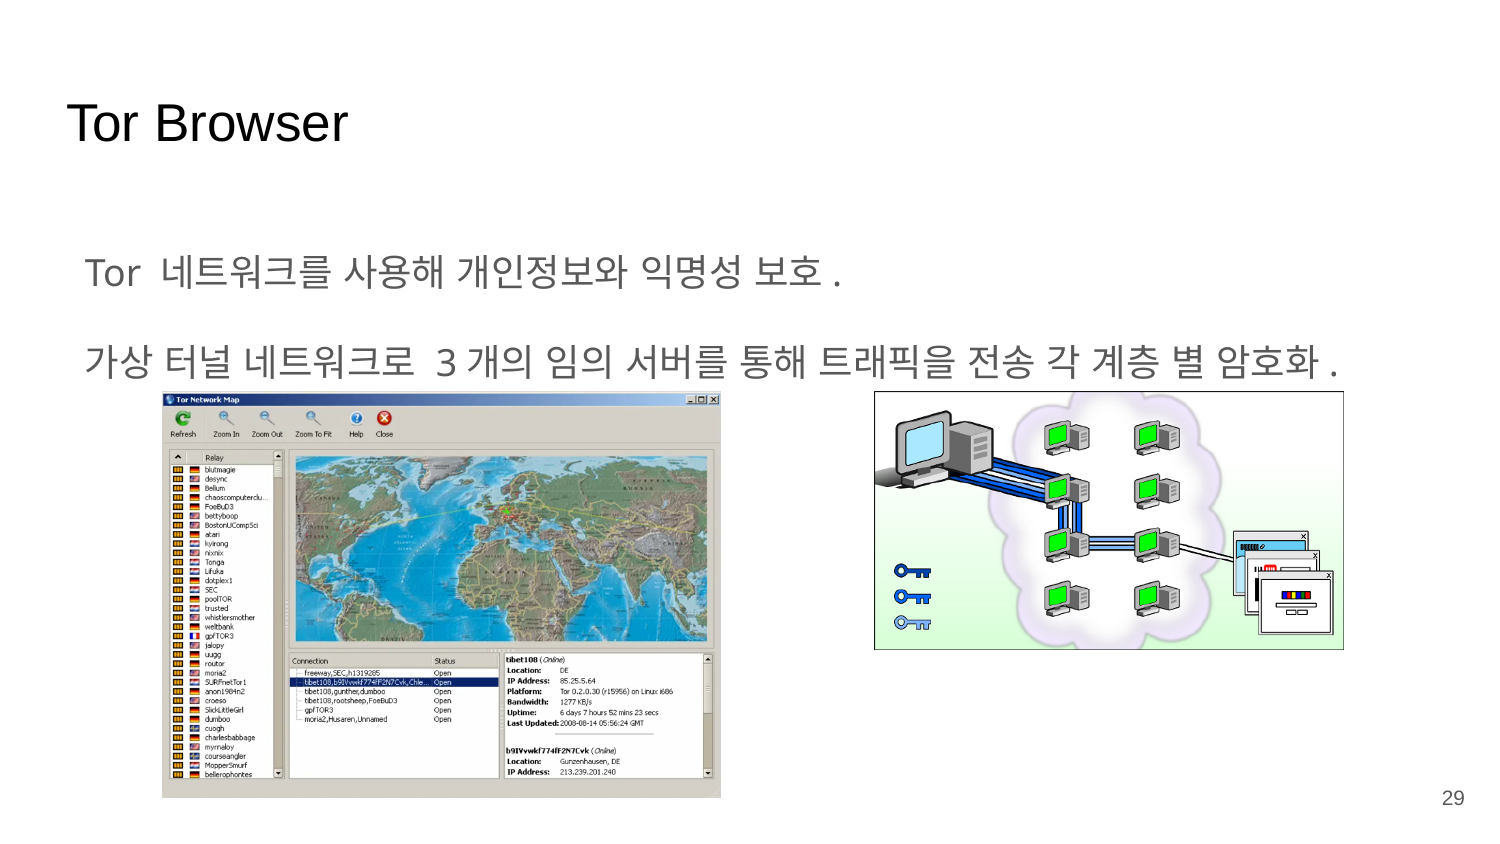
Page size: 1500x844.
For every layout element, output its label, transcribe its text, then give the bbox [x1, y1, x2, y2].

list Tor 네트워크를 사용해 개인정보와 익명성 보호. 가상 터널 네트워크로 3개의 임의 서버를 통해 트래픽을 전송 각 계층 별 암호화. [51, 189, 1449, 750]
title Tor Browser [51, 72, 1449, 167]
picture [874, 391, 1345, 650]
picture [162, 391, 721, 798]
slide_number 29 [1389, 764, 1480, 830]
